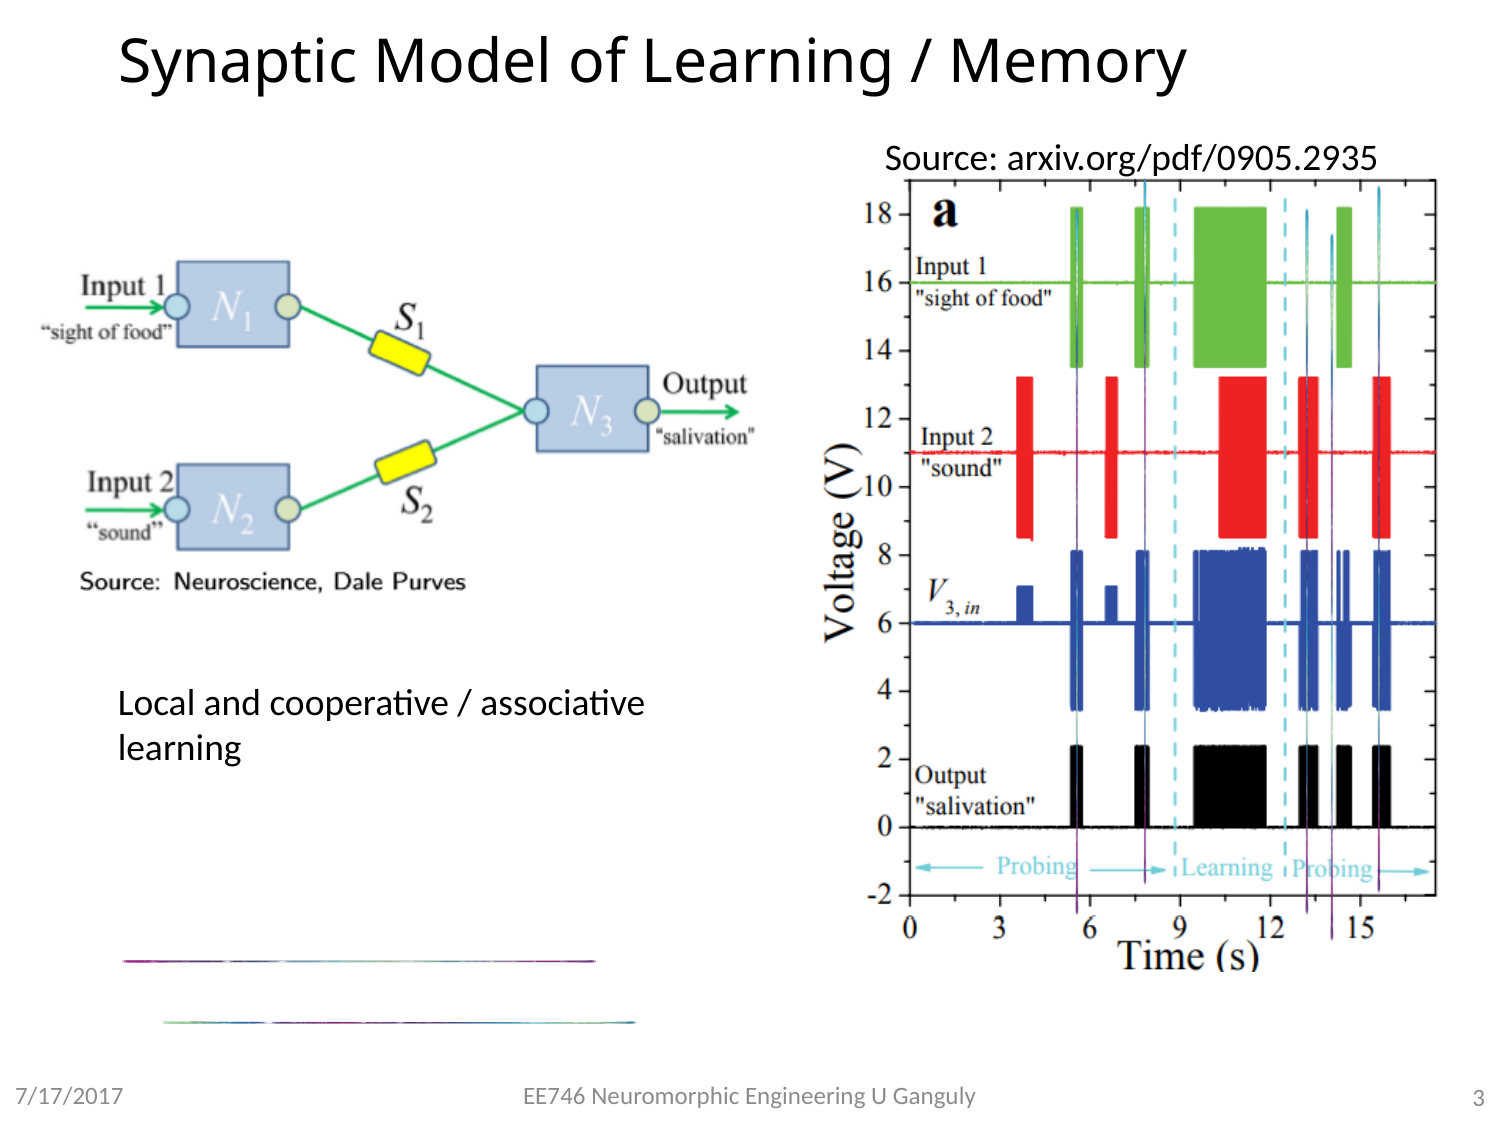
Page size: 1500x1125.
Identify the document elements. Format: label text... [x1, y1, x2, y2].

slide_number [0, 1064, 338, 1124]
title Synaptic Model of Learning / Memory [103, 1, 1397, 125]
picture [31, 246, 780, 616]
picture [157, 1019, 643, 1026]
picture [116, 958, 603, 964]
slide_number 3 [1162, 1066, 1500, 1125]
text_box Local and cooperative / associative learning [103, 670, 718, 776]
text_box Source: arxiv.org/pdf/0905.2935 [870, 125, 1394, 155]
footer EE746 Neuromorphic Engineering U Ganguly [496, 1064, 1004, 1124]
picture [820, 155, 1469, 972]
